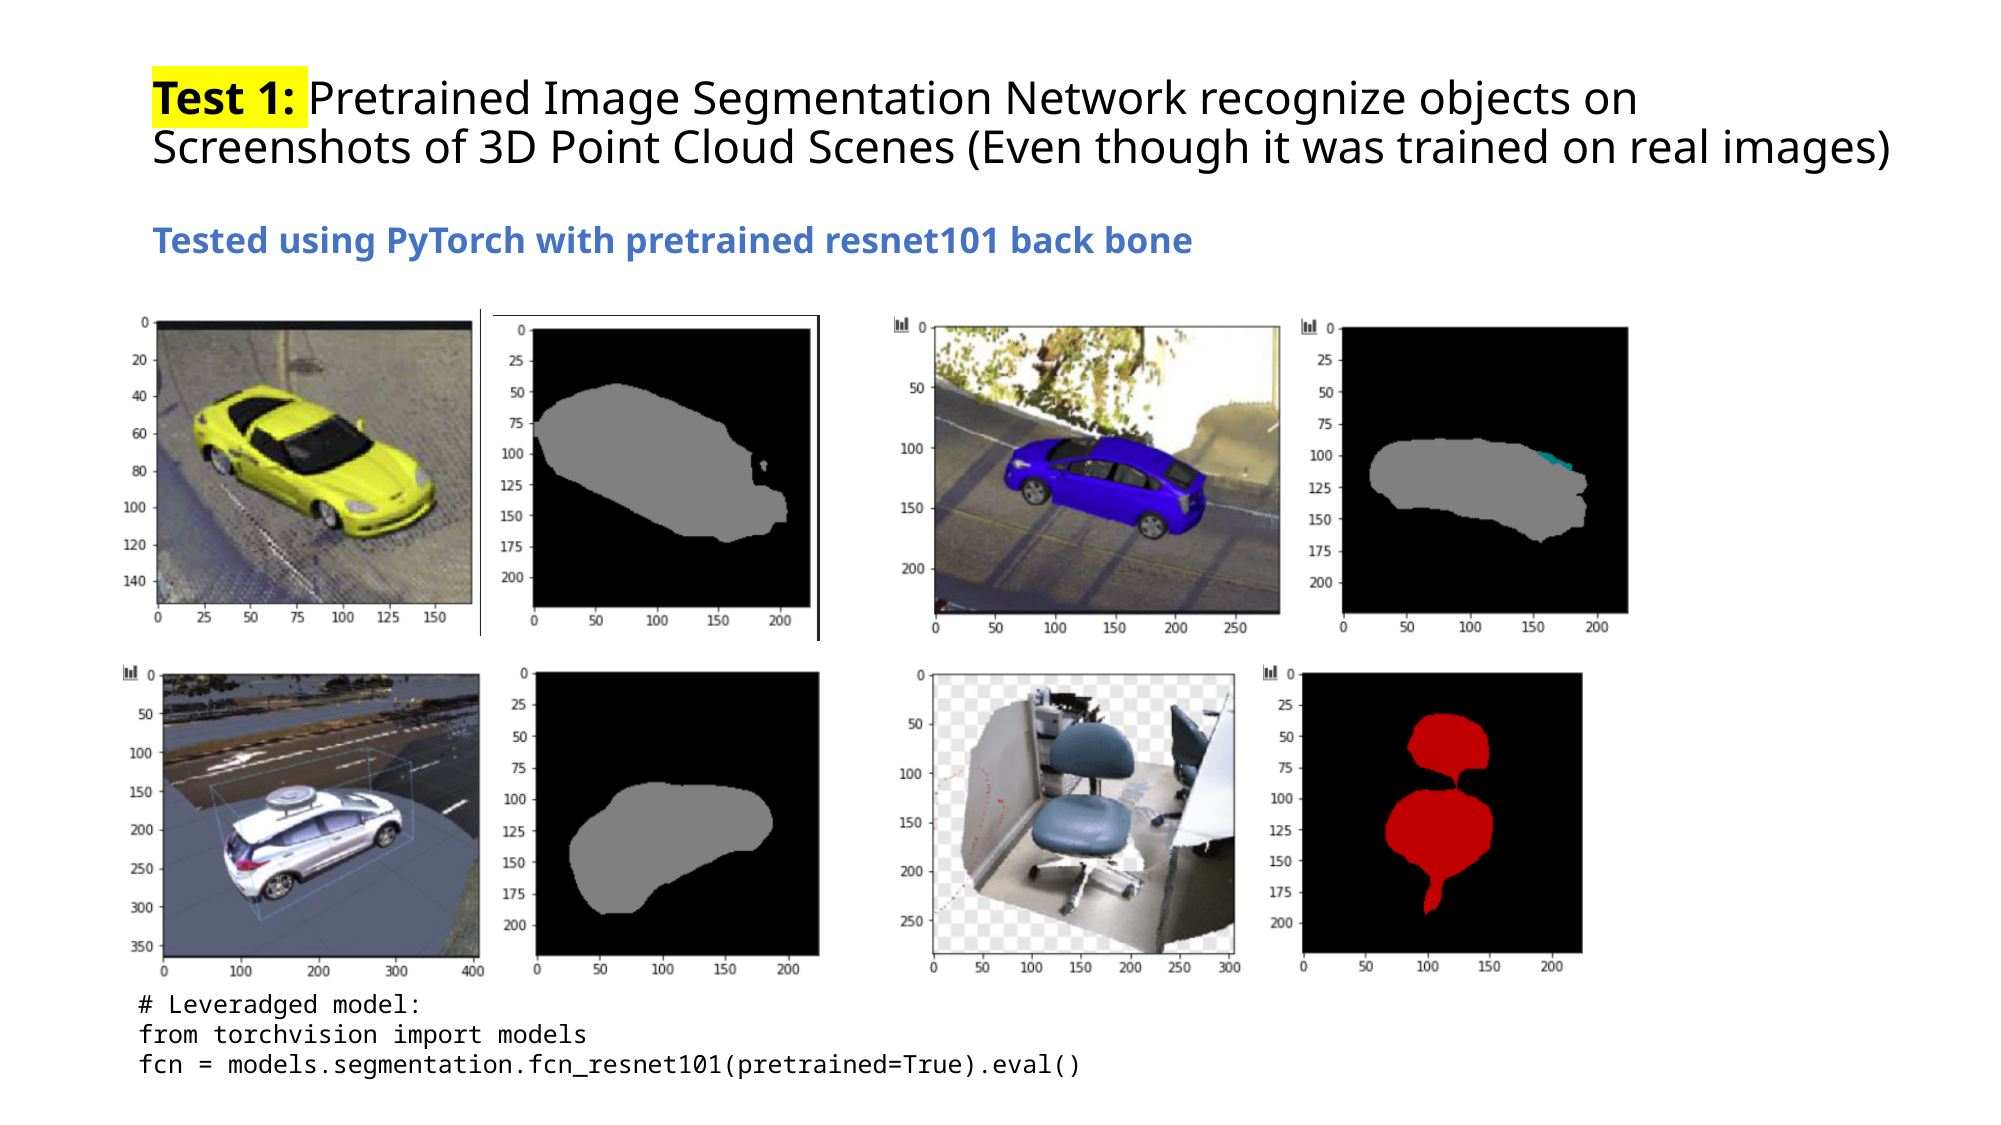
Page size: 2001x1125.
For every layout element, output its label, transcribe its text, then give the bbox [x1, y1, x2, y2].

picture [1263, 660, 1583, 987]
picture [117, 309, 481, 636]
picture [1301, 315, 1634, 647]
text_box # Leveradged model: from torchvision import models fcn = models.segmentation.fcn_resnet101(pretrained=True).eval() [123, 981, 1583, 1086]
picture [894, 315, 1288, 647]
picture [894, 661, 1248, 987]
picture [123, 661, 826, 990]
picture [493, 315, 820, 641]
title Test 1: Pretrained Image Segmentation Network recognize objects on Screenshots of 3D Point Cloud Scenes (Even though it was trained on real images) Tested using PyTorch with pretrained resnet101 back bone [137, 59, 1912, 278]
